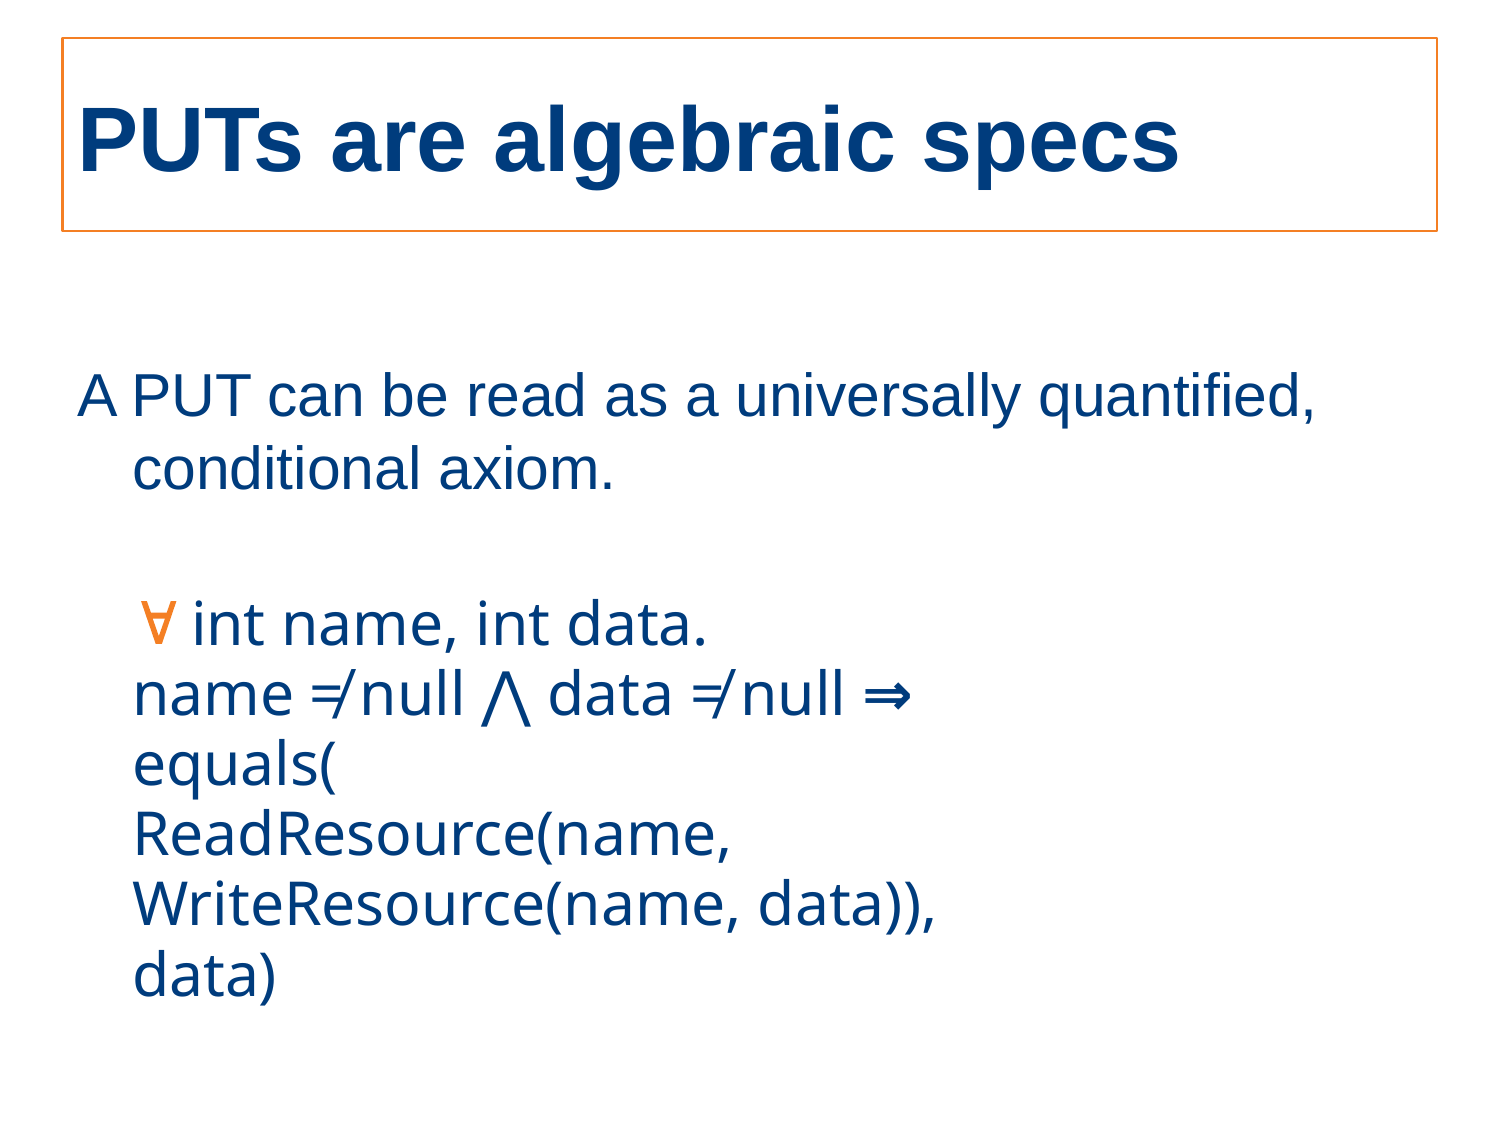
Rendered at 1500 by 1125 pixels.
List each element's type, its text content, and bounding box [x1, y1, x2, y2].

list A PUT can be read as a universally quantified, conditional axiom.  int name, int data. name ≠ null ⋀ data ≠ null ⇒ equals( ReadResource(name, WriteResource(name, data)), data) [62, 231, 1438, 1022]
title PUTs are algebraic specs [61, 37, 1438, 232]
